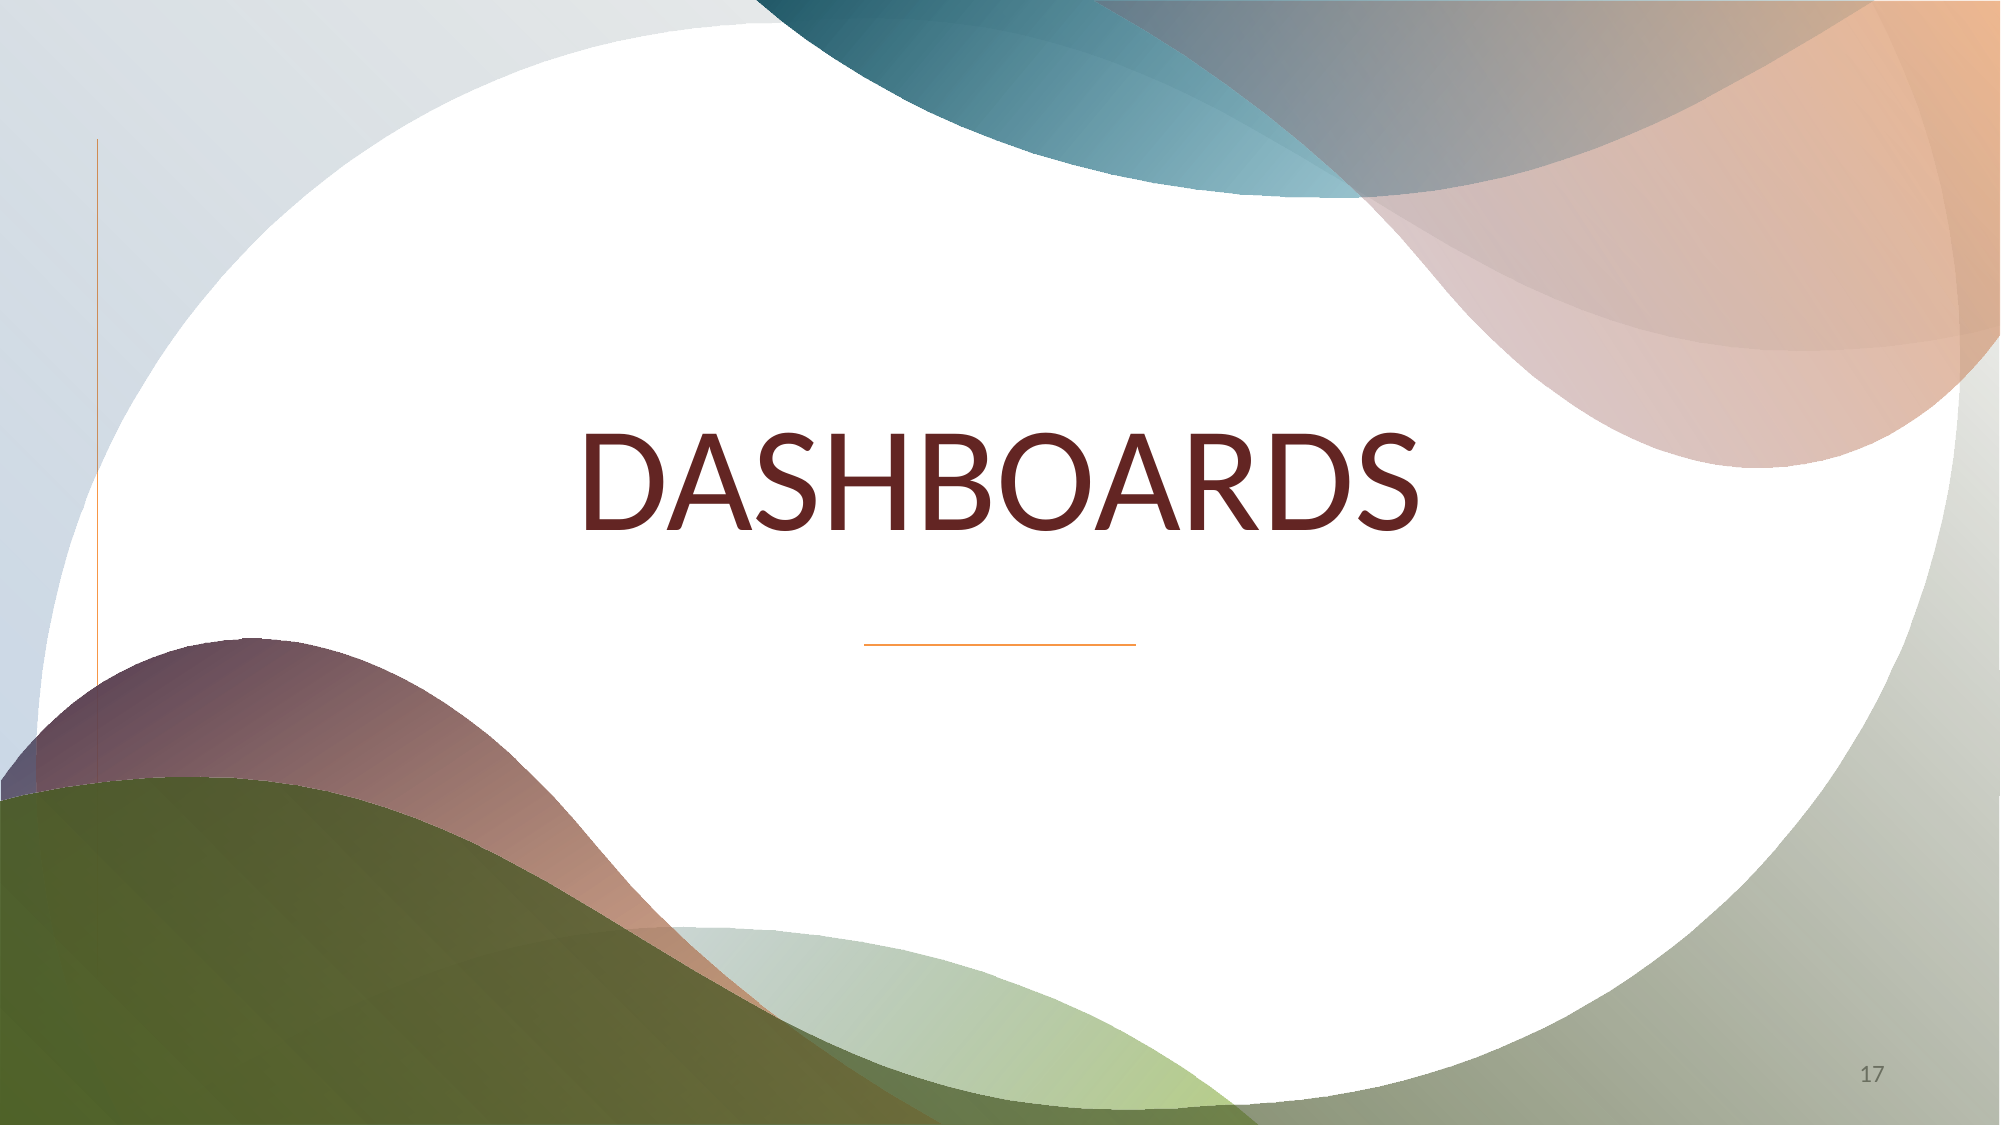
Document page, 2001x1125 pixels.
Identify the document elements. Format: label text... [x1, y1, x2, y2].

title DASHBOARDS [150, 349, 1850, 591]
footer [683, 1042, 1317, 1103]
slide_number 17 [1433, 1042, 1900, 1103]
